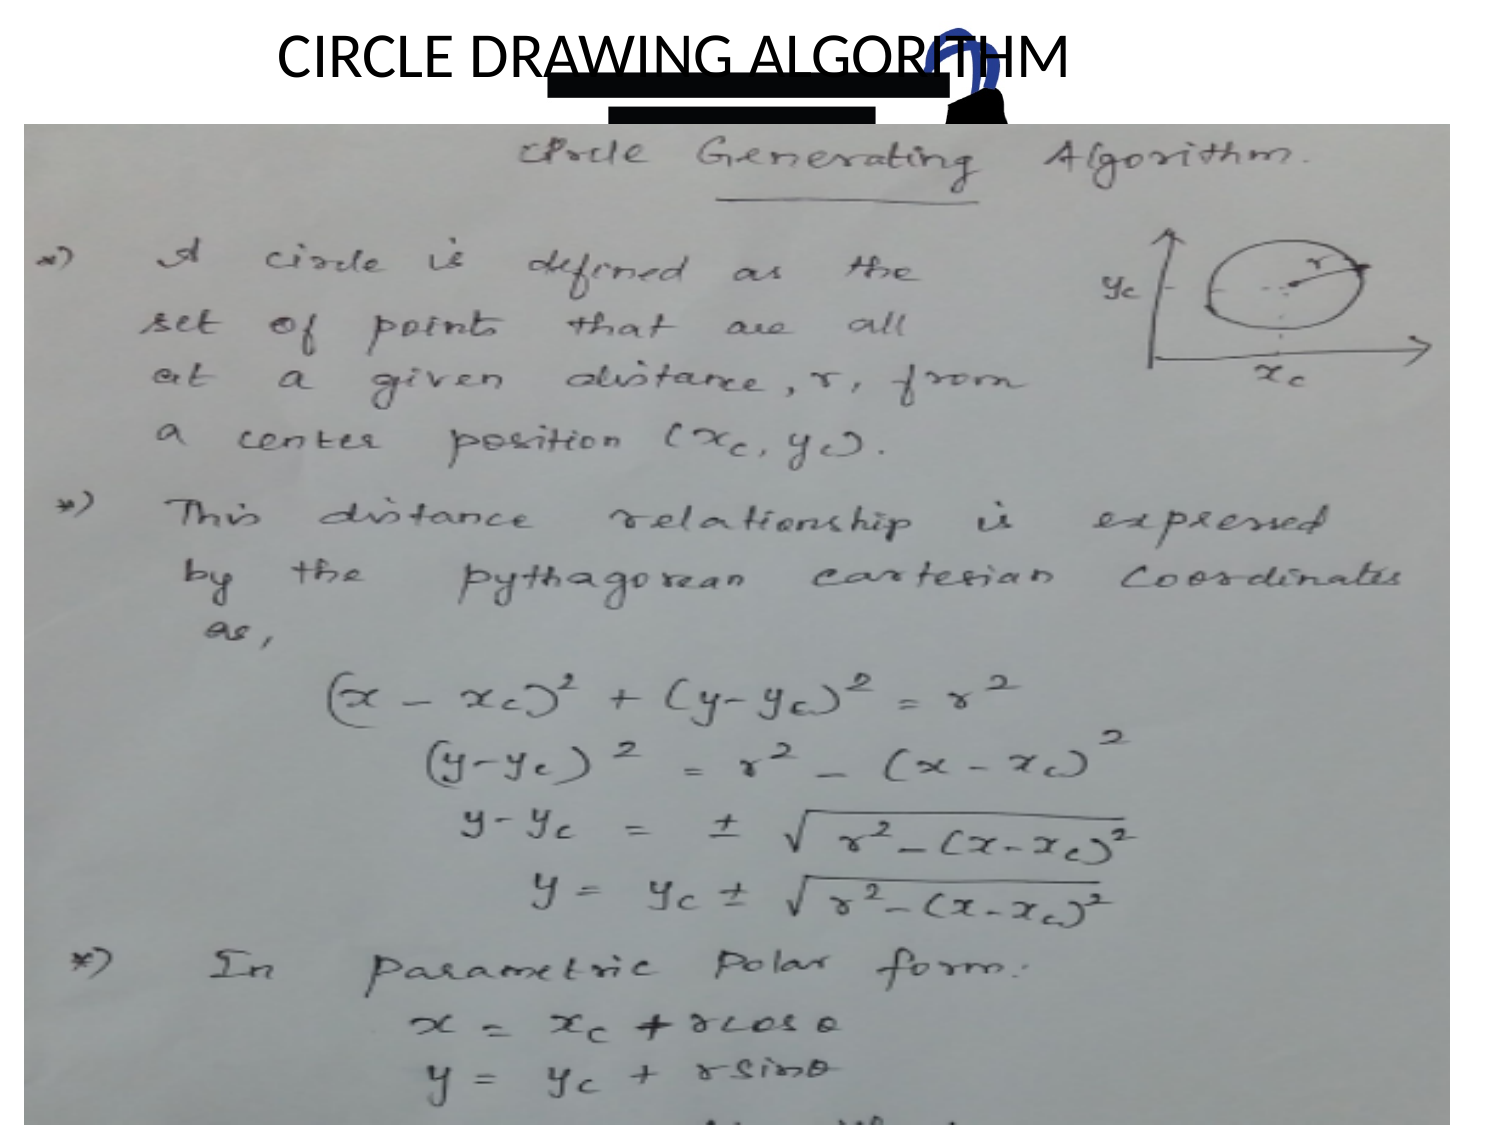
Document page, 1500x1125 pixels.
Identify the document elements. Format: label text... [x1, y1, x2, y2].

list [24, 124, 1451, 1125]
title CIRCLE DRAWING ALGORITHM [0, 5, 1350, 98]
picture [0, 0, 1500, 1125]
